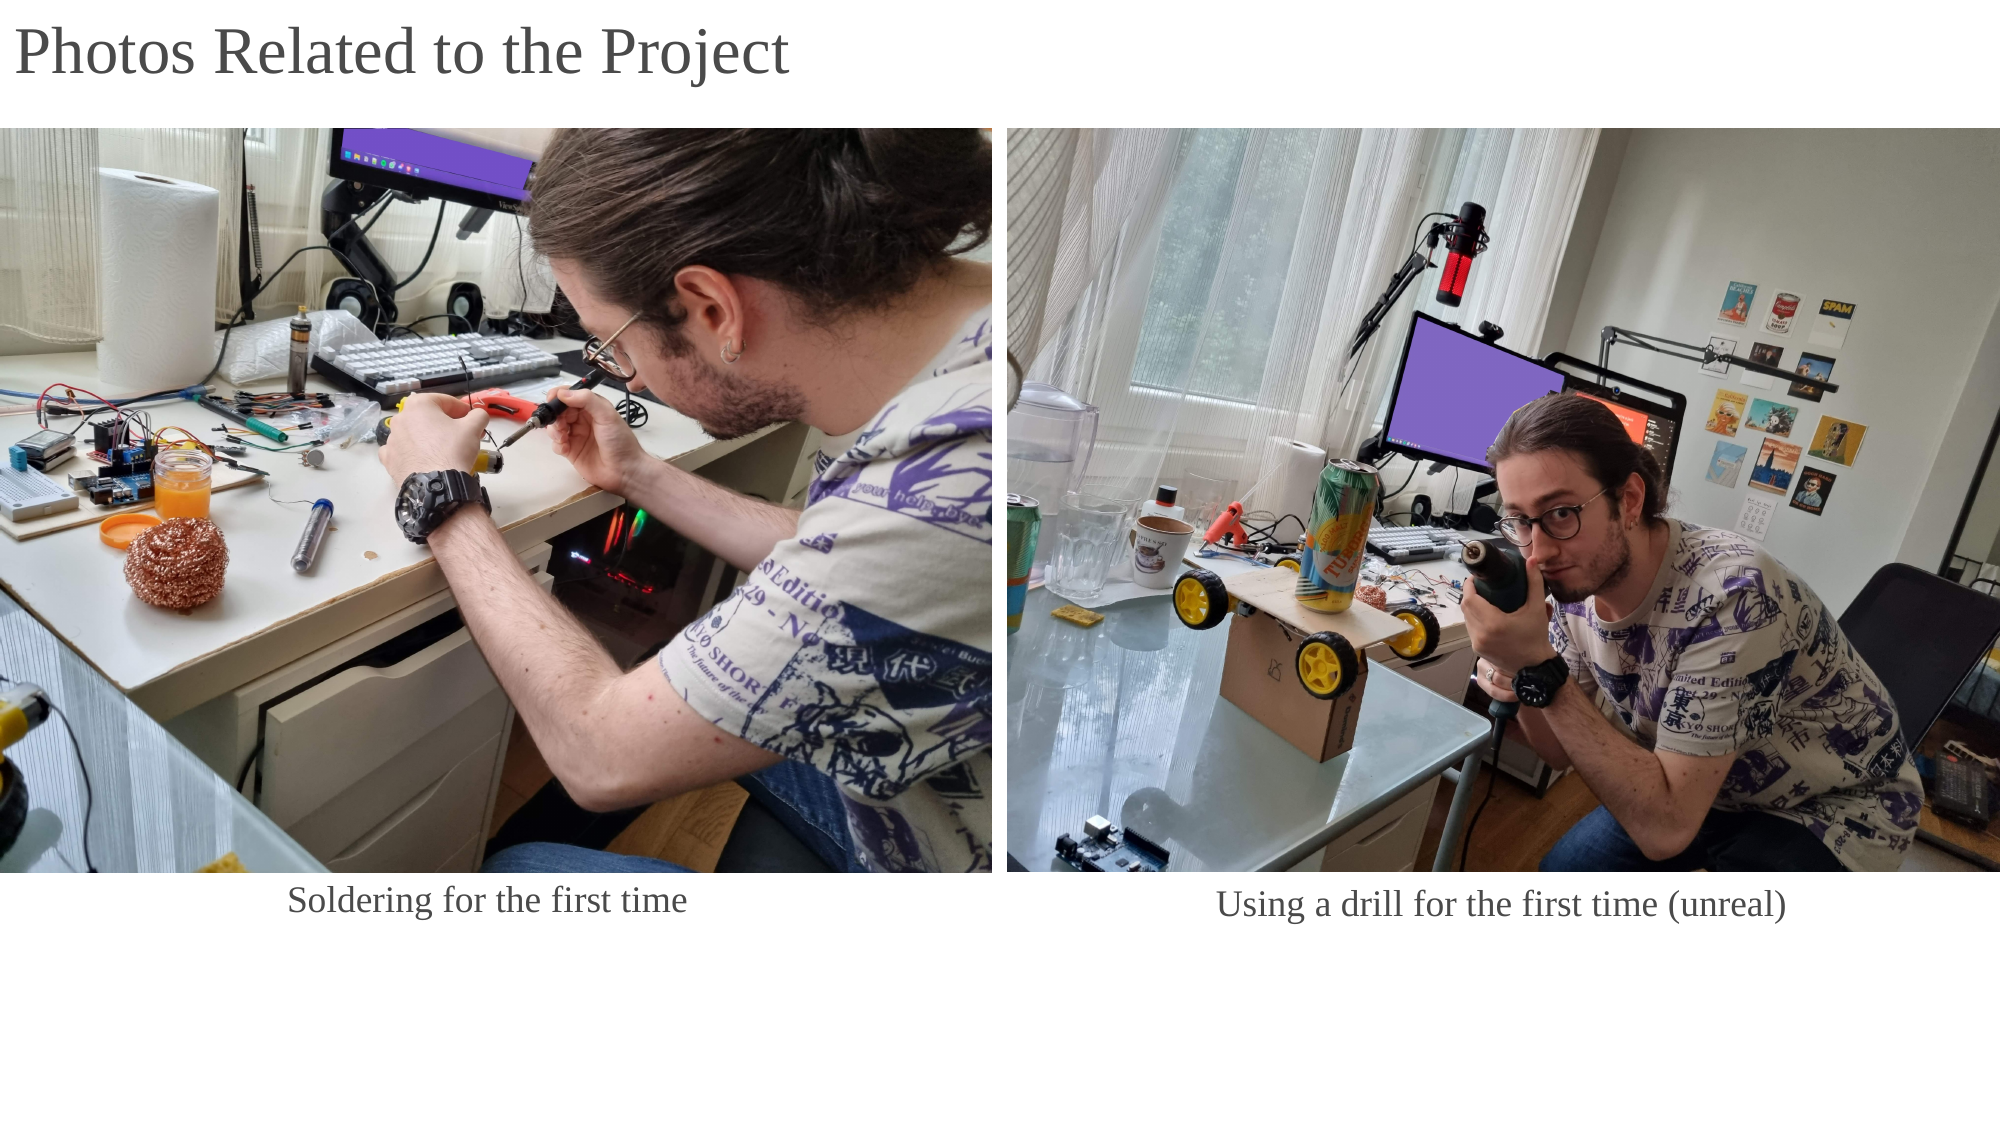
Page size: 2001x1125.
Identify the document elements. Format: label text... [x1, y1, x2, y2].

text_box Photos Related to the Project [0, 0, 813, 95]
text_box Using a drill for the first time (unreal) [1143, 872, 1860, 932]
picture [1007, 128, 2000, 872]
text_box Soldering for the first time [272, 873, 802, 928]
picture [0, 128, 992, 873]
